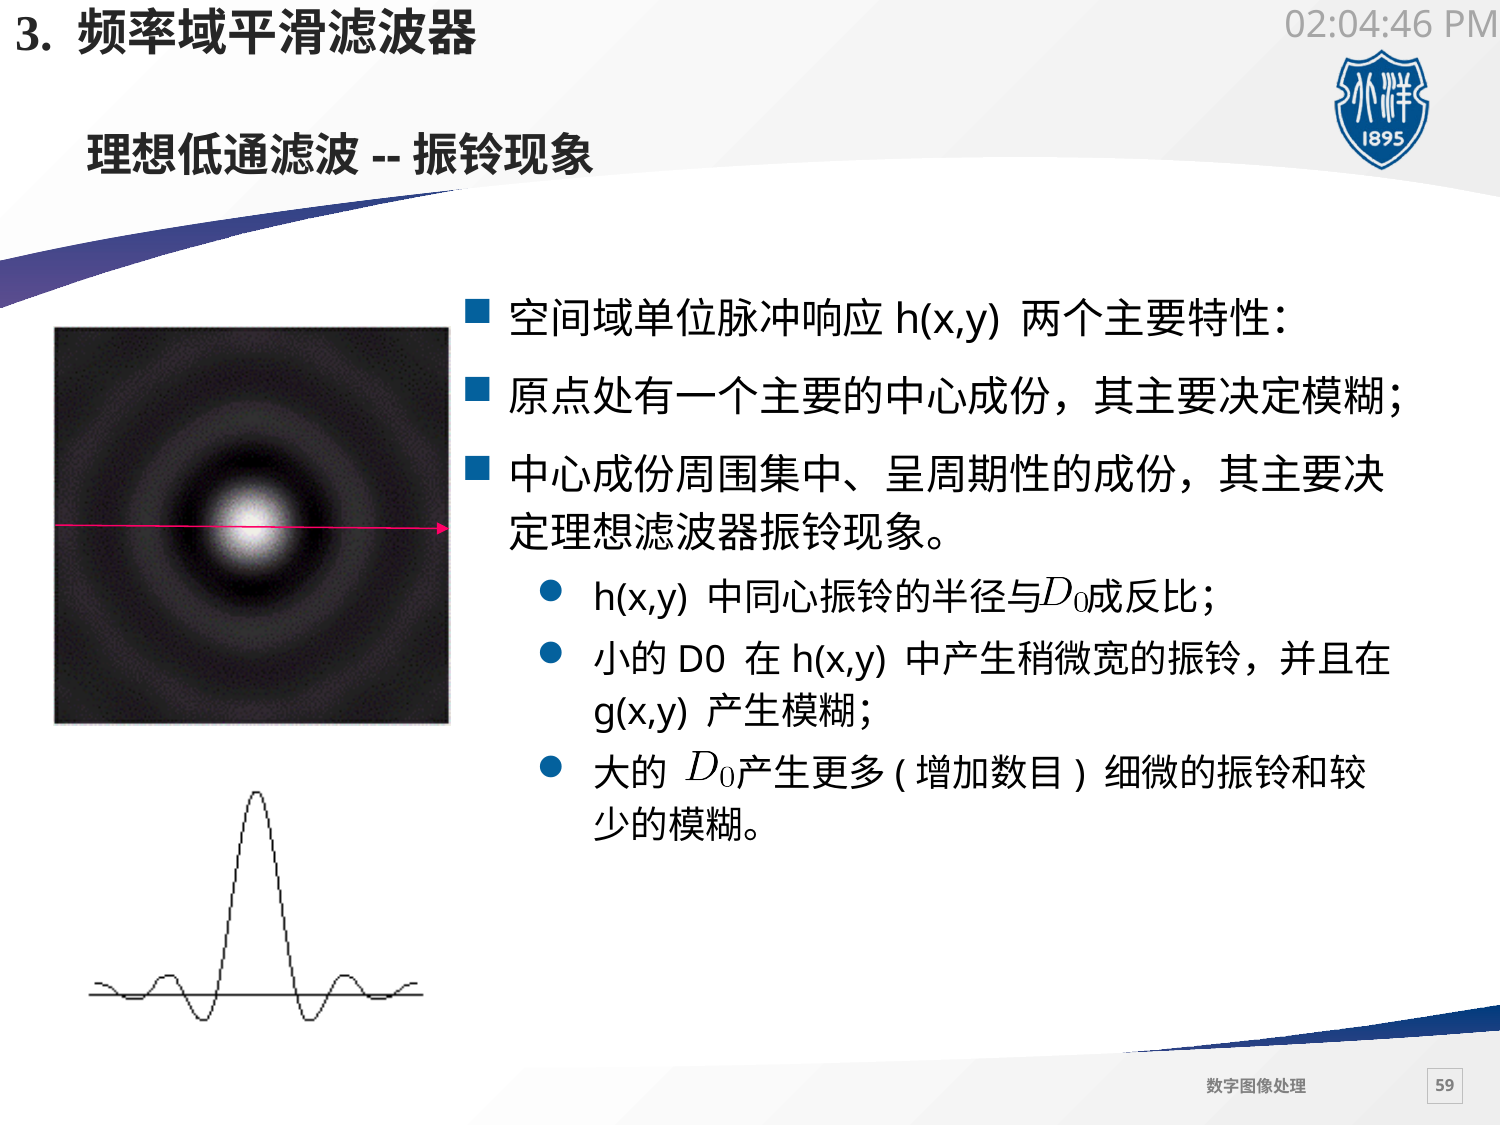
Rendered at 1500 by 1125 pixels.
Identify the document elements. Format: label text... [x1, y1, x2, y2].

picture [685, 751, 734, 788]
picture [53, 326, 451, 726]
list 空间域单位脉冲响应h(x,y) 两个主要特性： 原点处有一个主要的中心成份，其主要决定模糊； 中心成份周围集中、呈周期性的成份，其主要决定理想滤波器振铃现象。 h(x,y) 中同心振铃的半径与 成反比； 小的D0 在h(x,y) 中产生稍微宽的振铃，并且在g(x,y) 产生模糊； 大的 产生更多(增加数目) 细微的振铃和较少的模糊。 [446, 276, 1410, 1017]
picture [64, 786, 447, 1031]
title 理想低通滤波--振铃现象 [74, 112, 1425, 200]
list 3. 频率域平滑滤波器 [0, 0, 838, 88]
picture [1039, 577, 1088, 613]
picture [1321, 47, 1447, 172]
